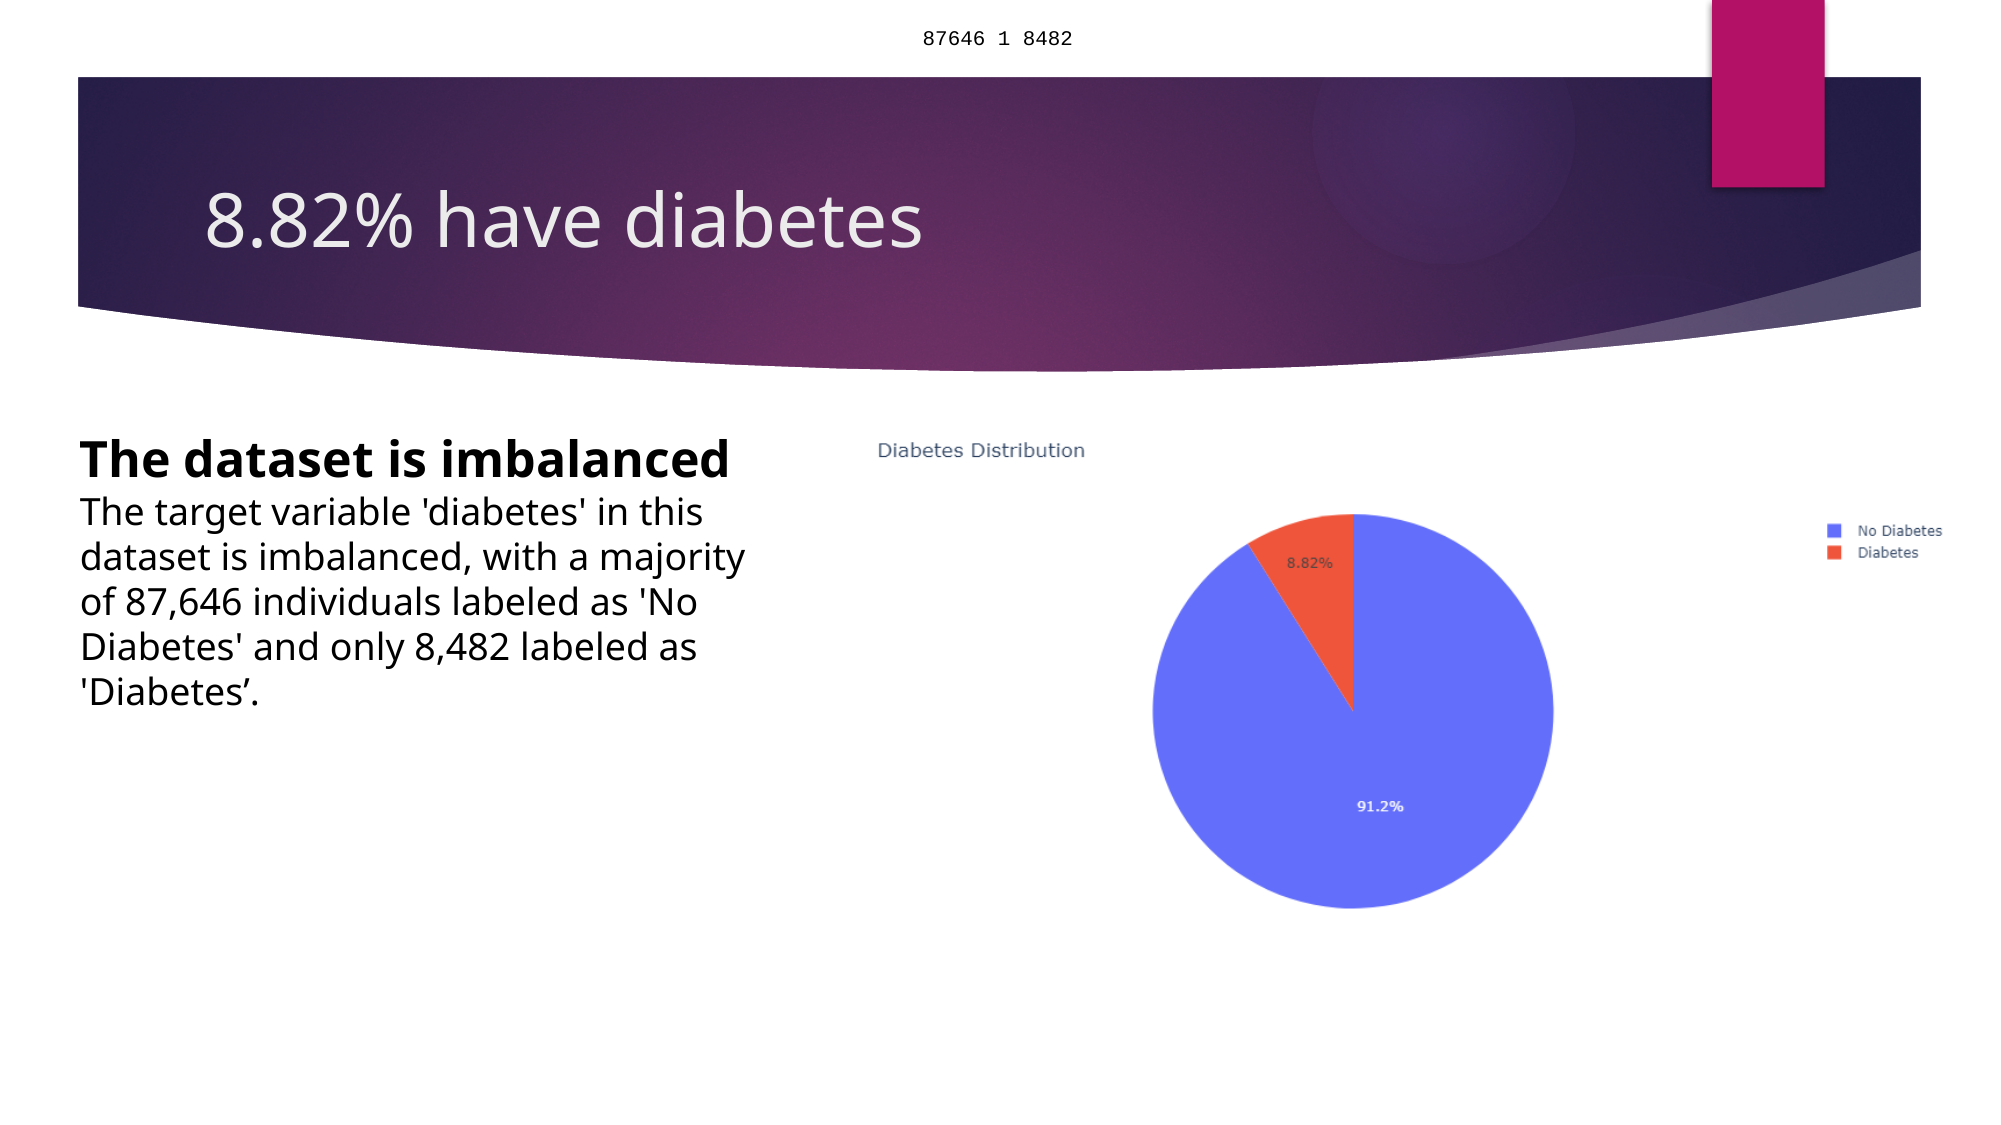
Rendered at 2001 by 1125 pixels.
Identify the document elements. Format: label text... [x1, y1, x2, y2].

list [820, 400, 1962, 1000]
text_box The dataset is imbalanced The target variable 'diabetes' in this dataset is imbalanced, with a majority of 87,646 individuals labeled as 'No Diabetes' and only 8,482 labeled as 'Diabetes’. [65, 420, 763, 766]
text_box 87646 1 8482 [922, 24, 1078, 50]
title 8.82% have diabetes [189, 159, 1627, 276]
